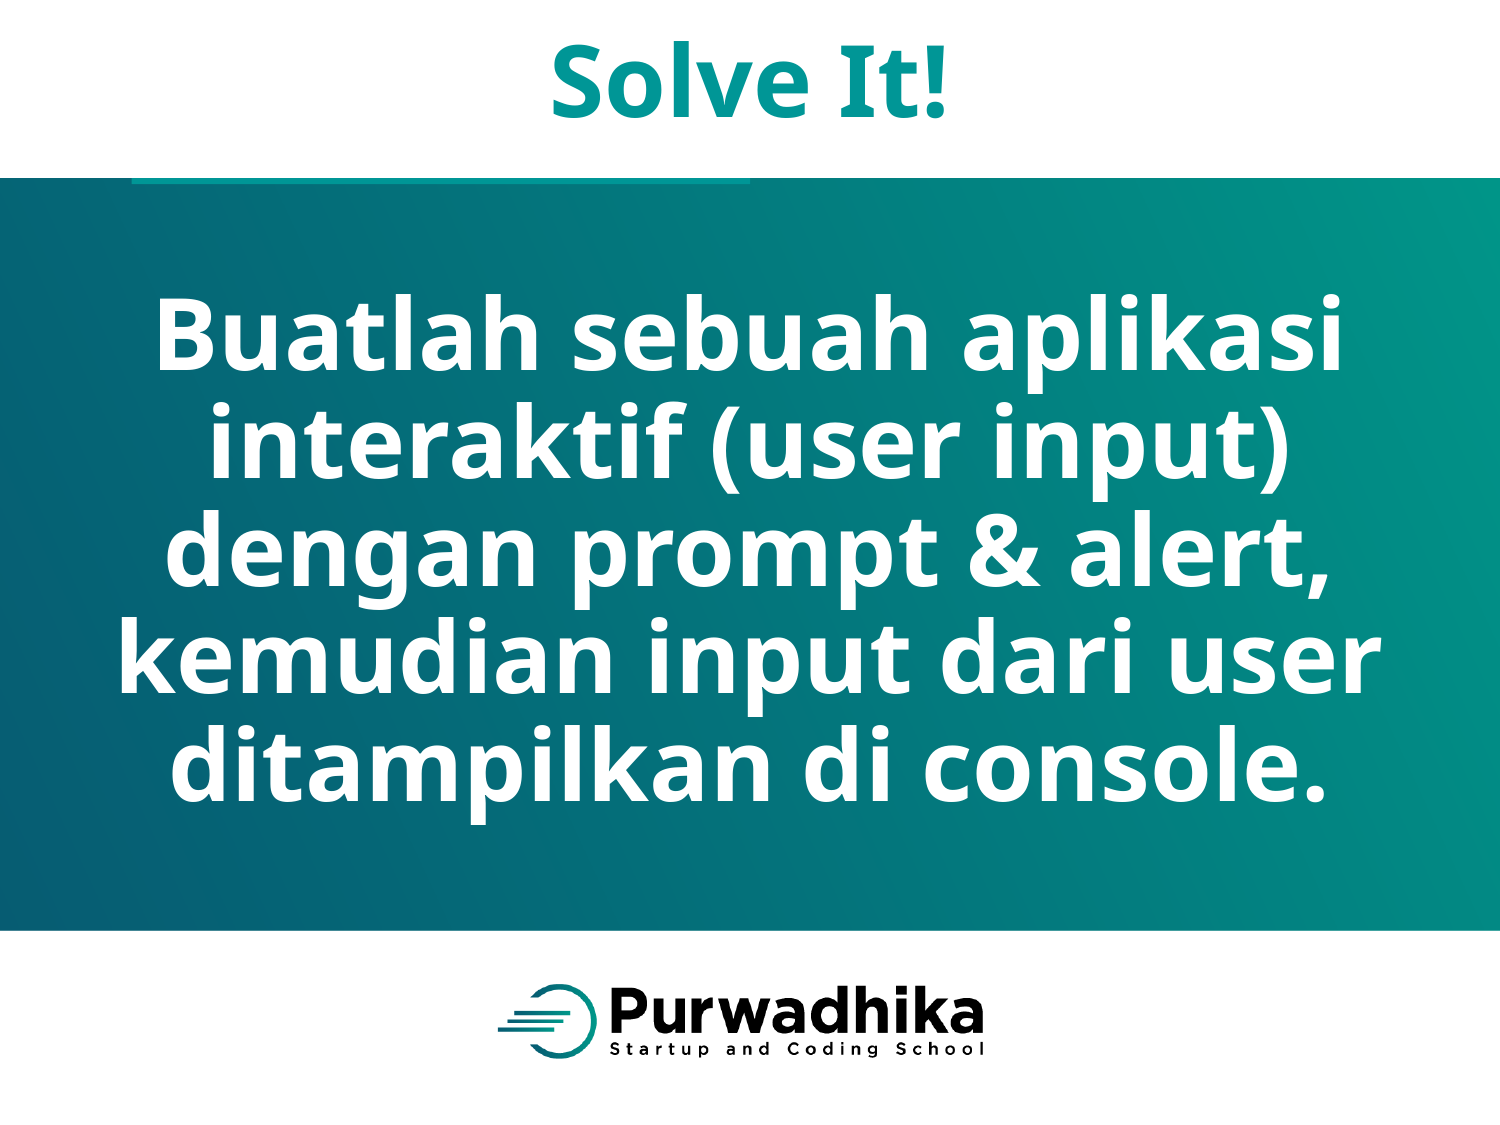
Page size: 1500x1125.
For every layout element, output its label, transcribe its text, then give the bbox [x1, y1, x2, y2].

picture [0, 929, 1500, 1125]
text_box Solve It! [0, 0, 1500, 178]
text_box Buatlah sebuah aplikasi interaktif (user input) dengan prompt & alert, kemudian input dari user ditampilkan di console. [0, 178, 1500, 929]
